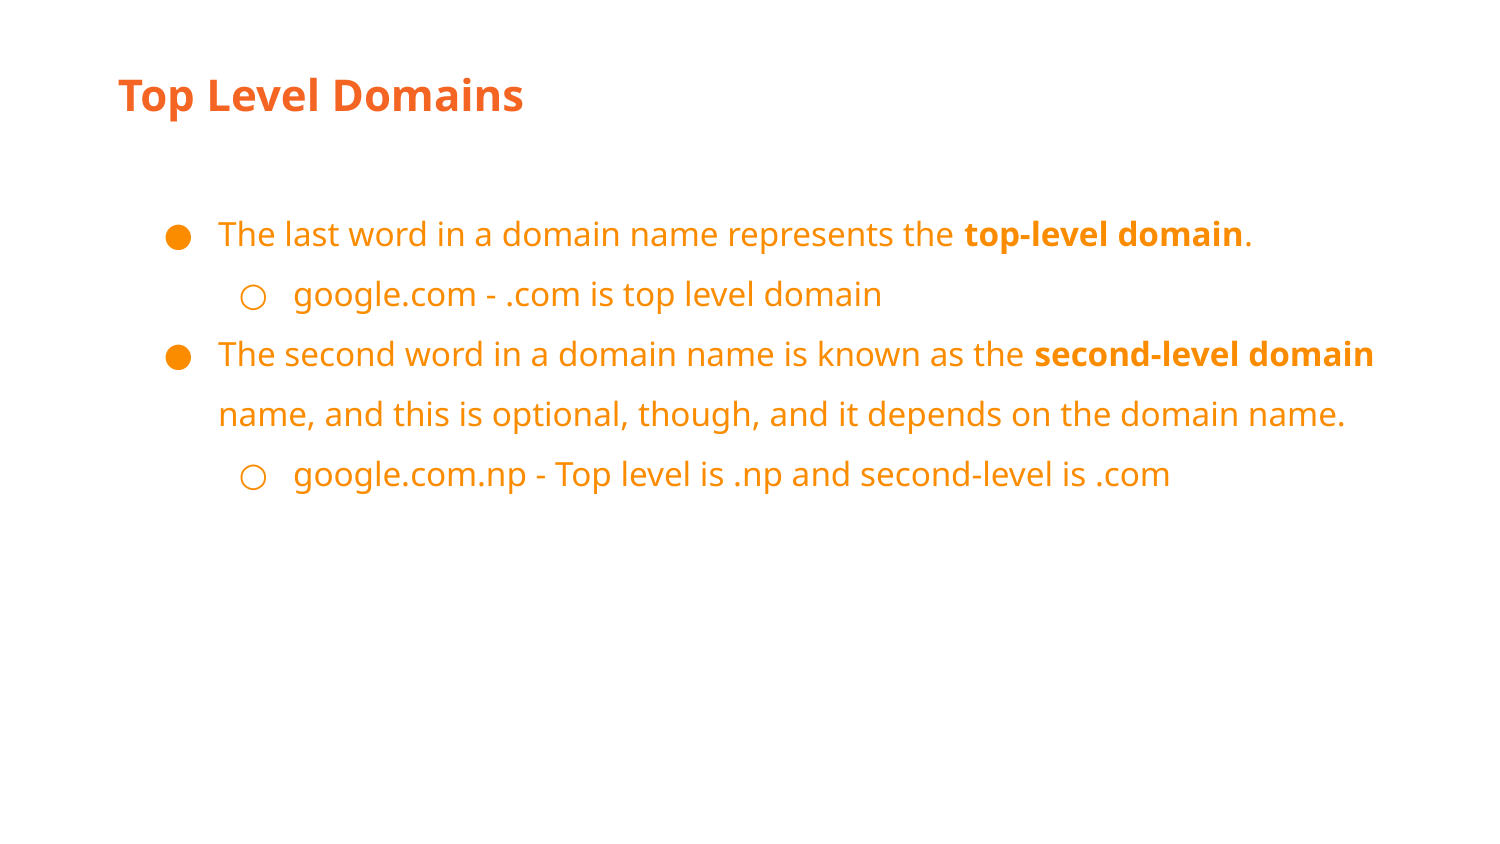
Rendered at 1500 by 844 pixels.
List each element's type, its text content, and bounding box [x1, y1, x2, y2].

title Top Level Domains [102, 52, 1327, 179]
title The last word in a domain name represents the top-level domain. google.com - .com is top level domain The second word in a domain name is known as the second-level domain name, and this is optional, though, and it depends on the domain name. google.com.np - Top level is .np and second-level is .com [128, 178, 1417, 759]
